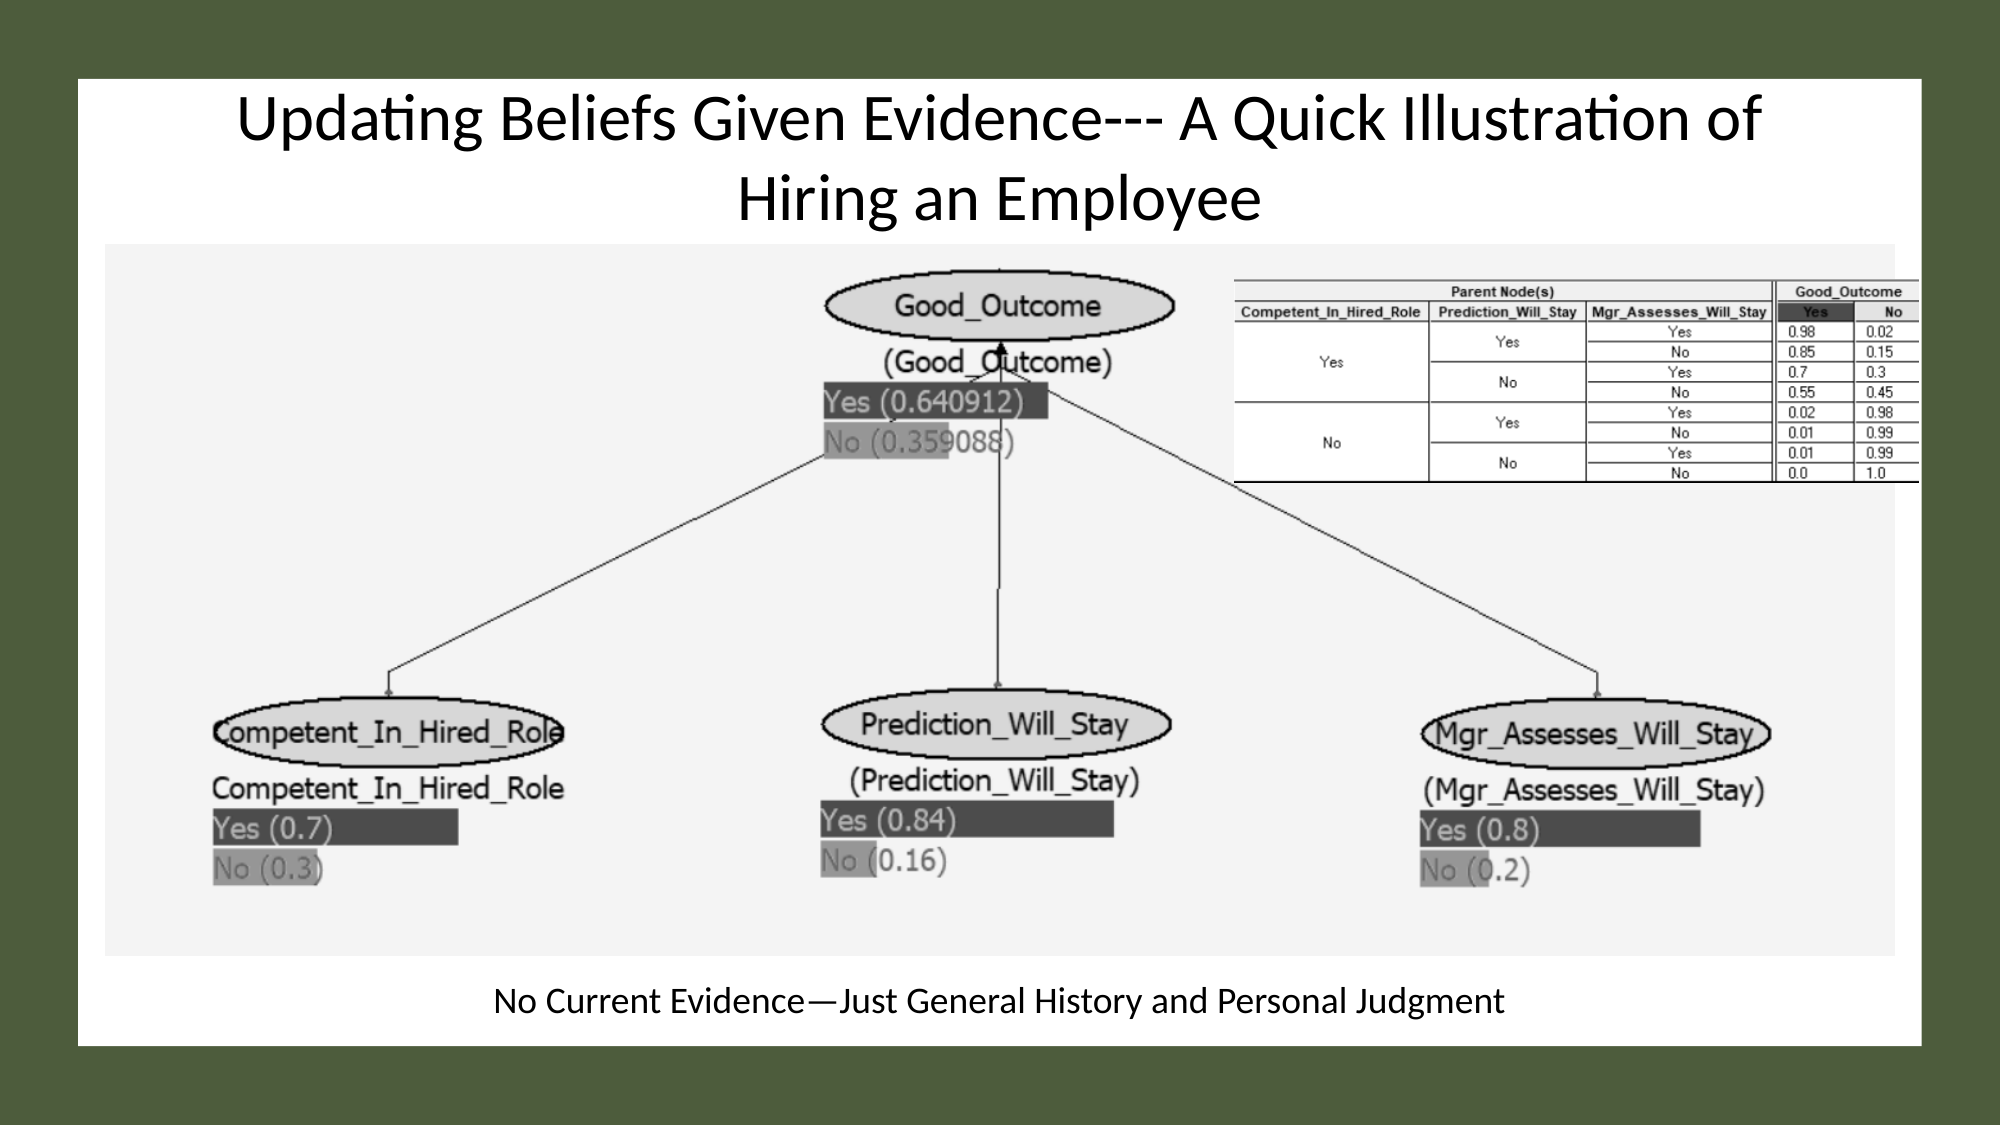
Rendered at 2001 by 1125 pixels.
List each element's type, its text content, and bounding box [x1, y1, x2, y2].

text_box No Current Evidence—Just General History and Personal Judgment [441, 968, 1559, 1028]
text_box [0, 0, 2000, 1125]
text_box Updating Beliefs Given Evidence--- A Quick Illustration of Hiring an Employee [138, 66, 1862, 242]
text_box [77, 78, 1923, 1047]
picture [105, 244, 1919, 957]
